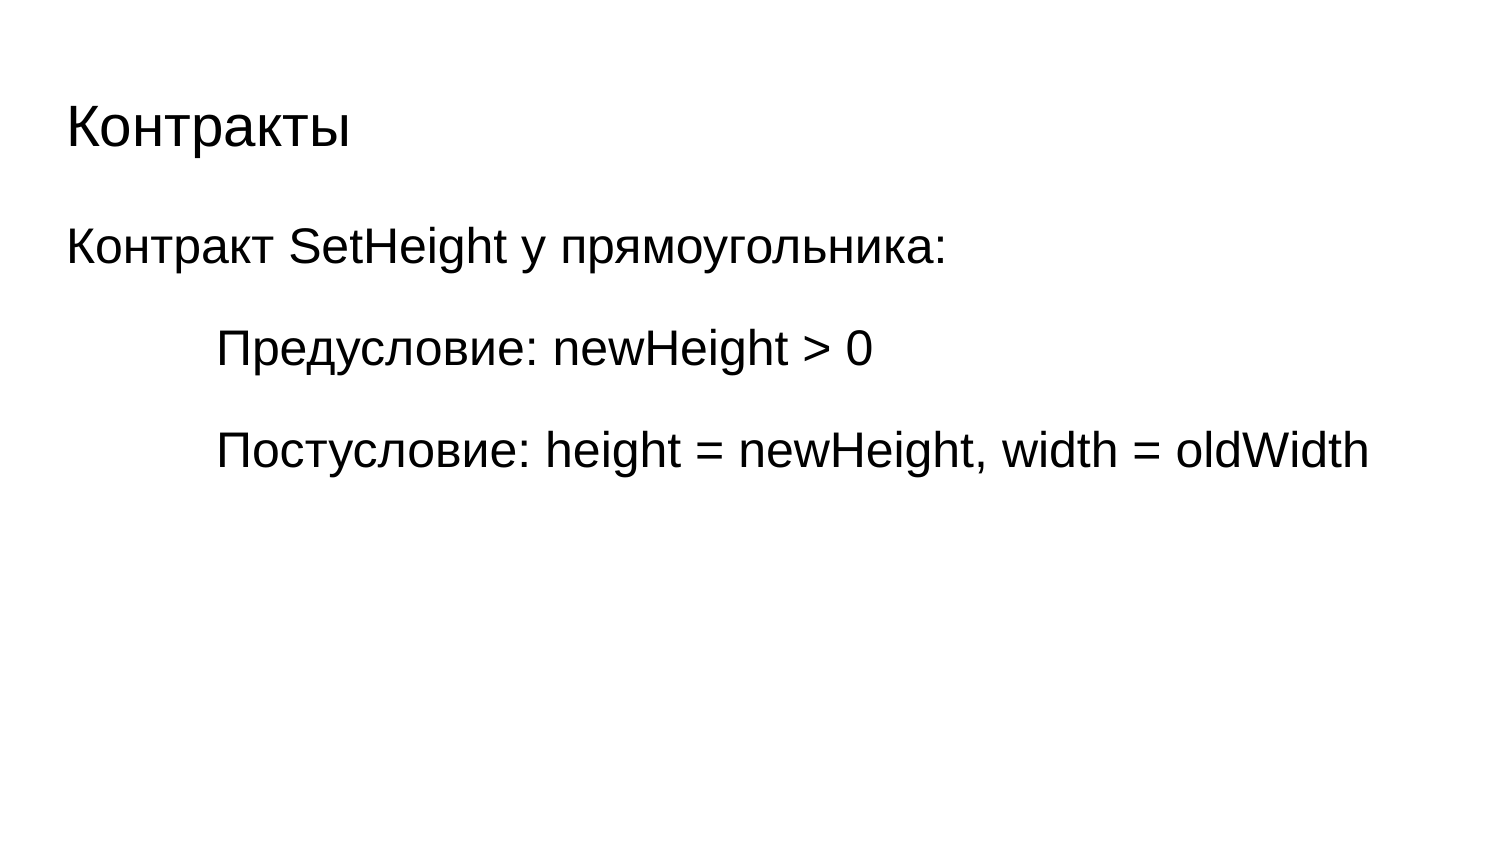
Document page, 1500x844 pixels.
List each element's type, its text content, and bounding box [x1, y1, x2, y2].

list Контракт SetHeight у прямоугольника: Предусловие: newHeight > 0 Постусловие: height = newHeight, width = oldWidth [51, 189, 1449, 750]
title Контракты [51, 72, 1449, 167]
